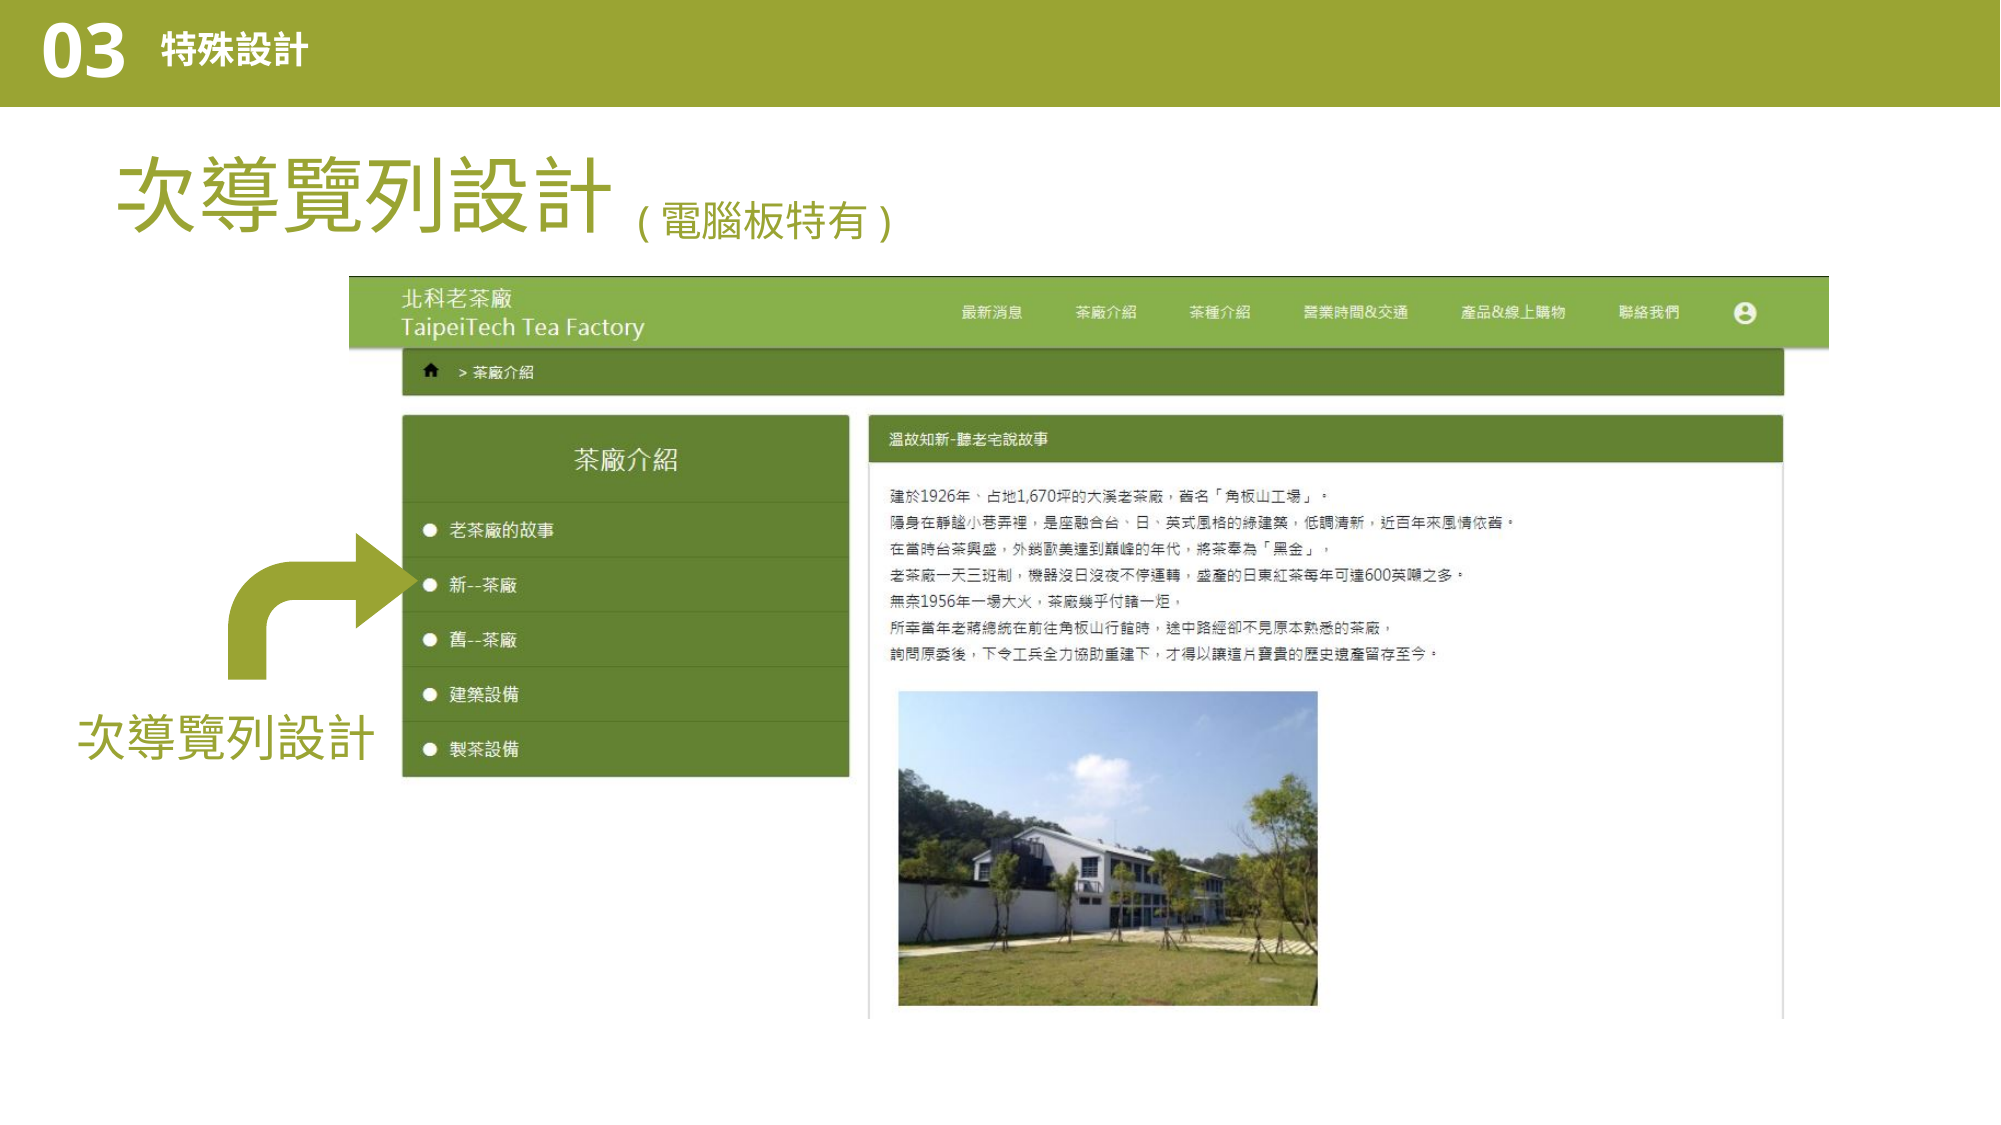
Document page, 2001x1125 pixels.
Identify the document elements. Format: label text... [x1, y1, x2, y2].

text_box [227, 560, 349, 681]
text_box 次導覽列設計 [60, 705, 349, 775]
list 特殊設計 [146, 23, 772, 84]
text_box 次導覽列設計 [100, 146, 631, 252]
list 03 [26, 13, 146, 93]
picture [349, 276, 1829, 1019]
text_box (電腦板特有) [622, 187, 907, 253]
